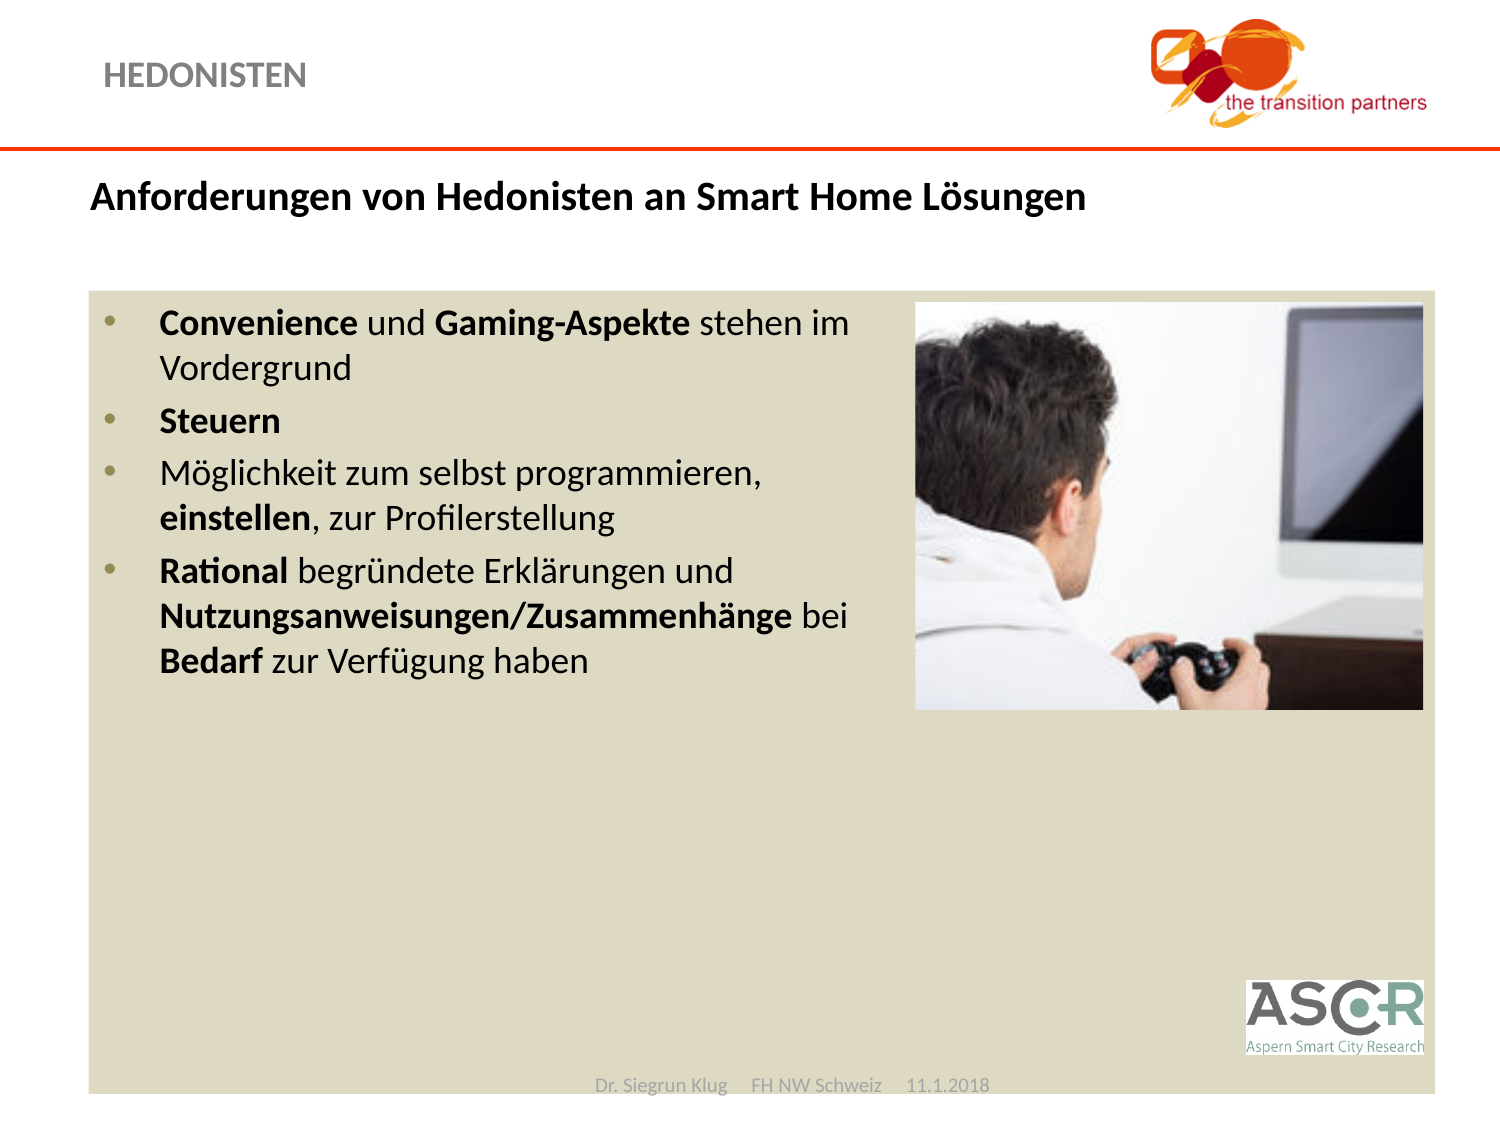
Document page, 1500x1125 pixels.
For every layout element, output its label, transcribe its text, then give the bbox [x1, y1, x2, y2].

text_box HEDONISTEN [88, 42, 396, 103]
picture [1151, 19, 1427, 128]
footer Dr. Siegrun Klug FH NW Schweiz 11.1.2018 [480, 1065, 1106, 1111]
text_box [86, 289, 1437, 1096]
picture [1245, 980, 1424, 1055]
picture [915, 302, 1424, 711]
text_box Anforderungen von Hedonisten an Smart Home Lösungen [74, 160, 1425, 279]
text_box Convenience und Gaming-Aspekte stehen im Vordergrund Steuern Möglichkeit zum selbst programmieren, einstellen, zur Profilerstellung Rational begründete Erklärungen und Nutzungsanweisungen/Zusammenhänge bei Bedarf zur Verfügung haben [88, 290, 880, 688]
